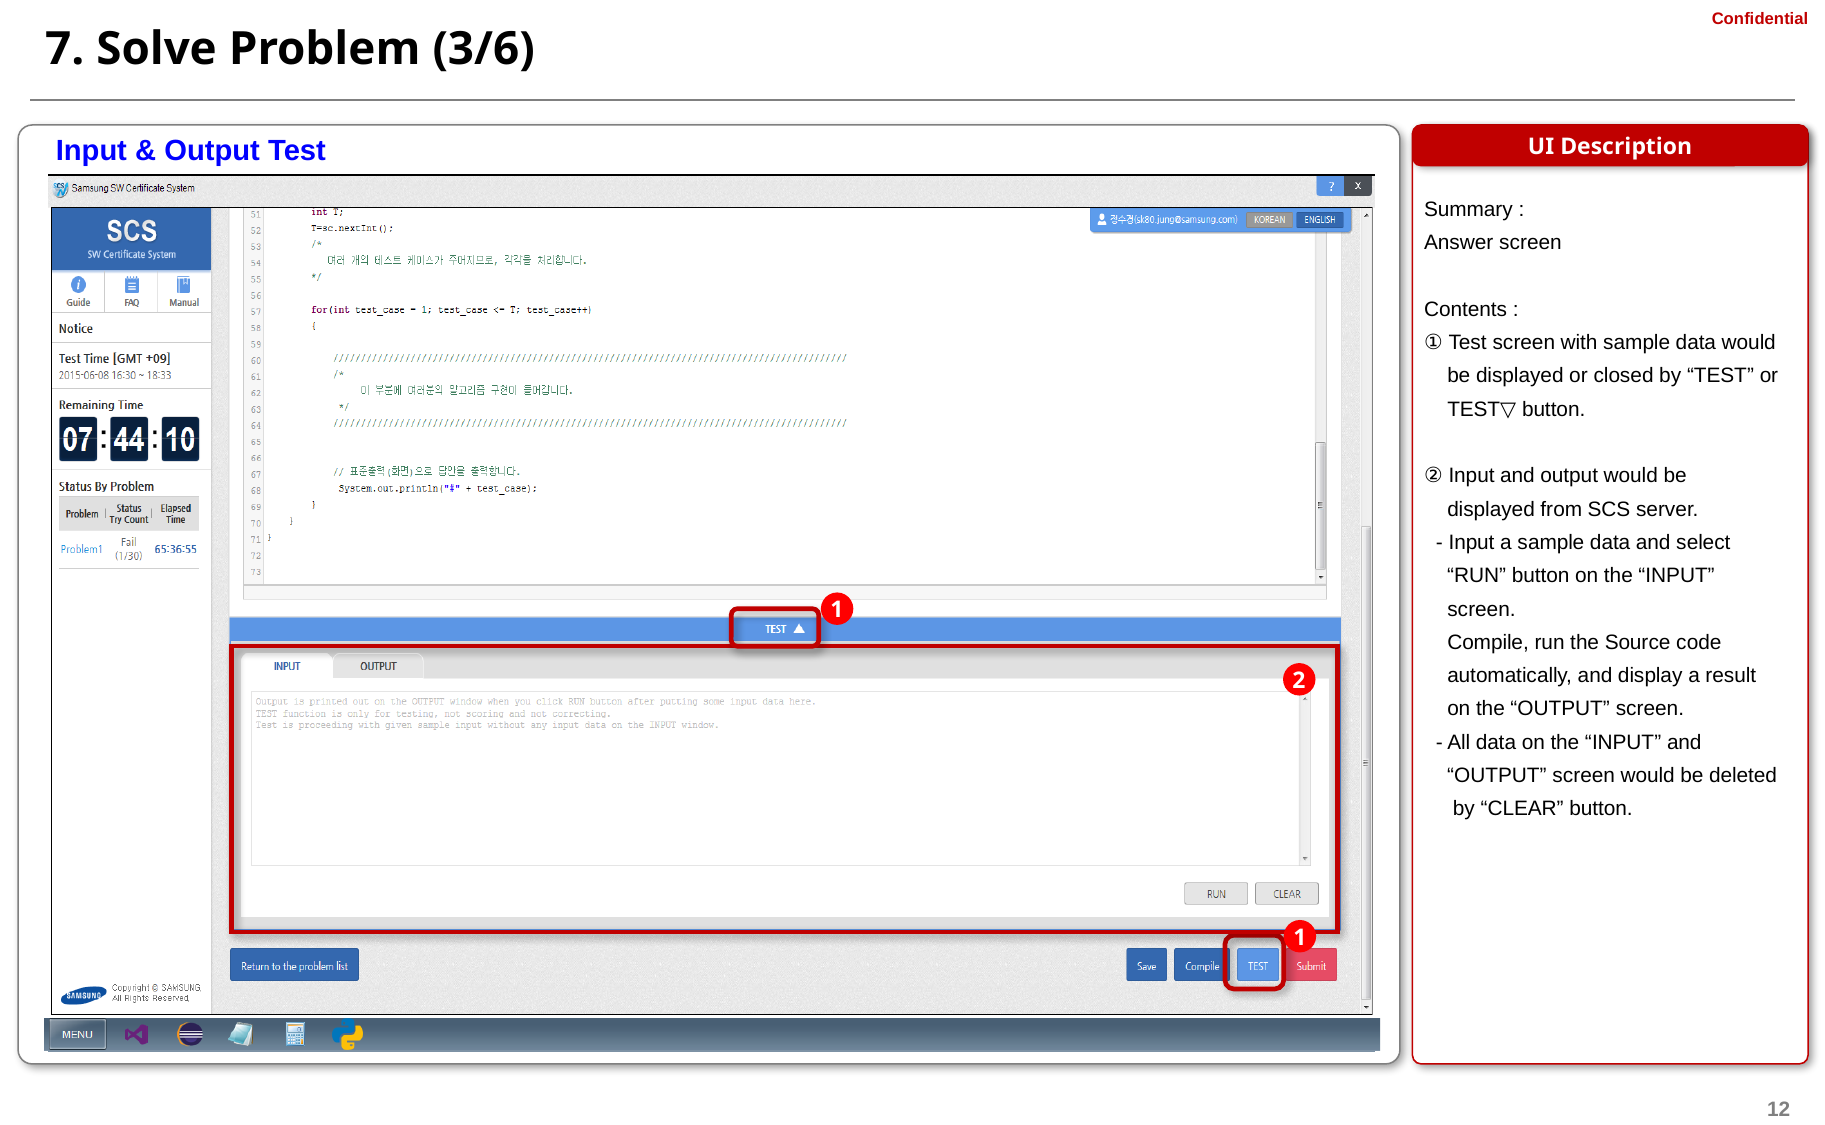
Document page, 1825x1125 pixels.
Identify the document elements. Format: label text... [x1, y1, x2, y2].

text_box Input & Output Test [50, 125, 1316, 172]
title 7. Solve Problem (3/6) [30, 11, 1777, 100]
text_box Summary : Answer screen Contents : ① Test screen with sample data would be displayed or closed by “TEST” or TEST▽ button. ② Input and output would be displayed from SCS server. - Input a sample data and select “RUN” button on the “INPUT” screen. Compile, run the Source code automatically, and display a result on the “OUTPUT” screen. - All data on the “INPUT” and “OUTPUT” screen would be deleted by “CLEAR” button. [1412, 181, 1809, 1063]
picture [38, 174, 1381, 1063]
